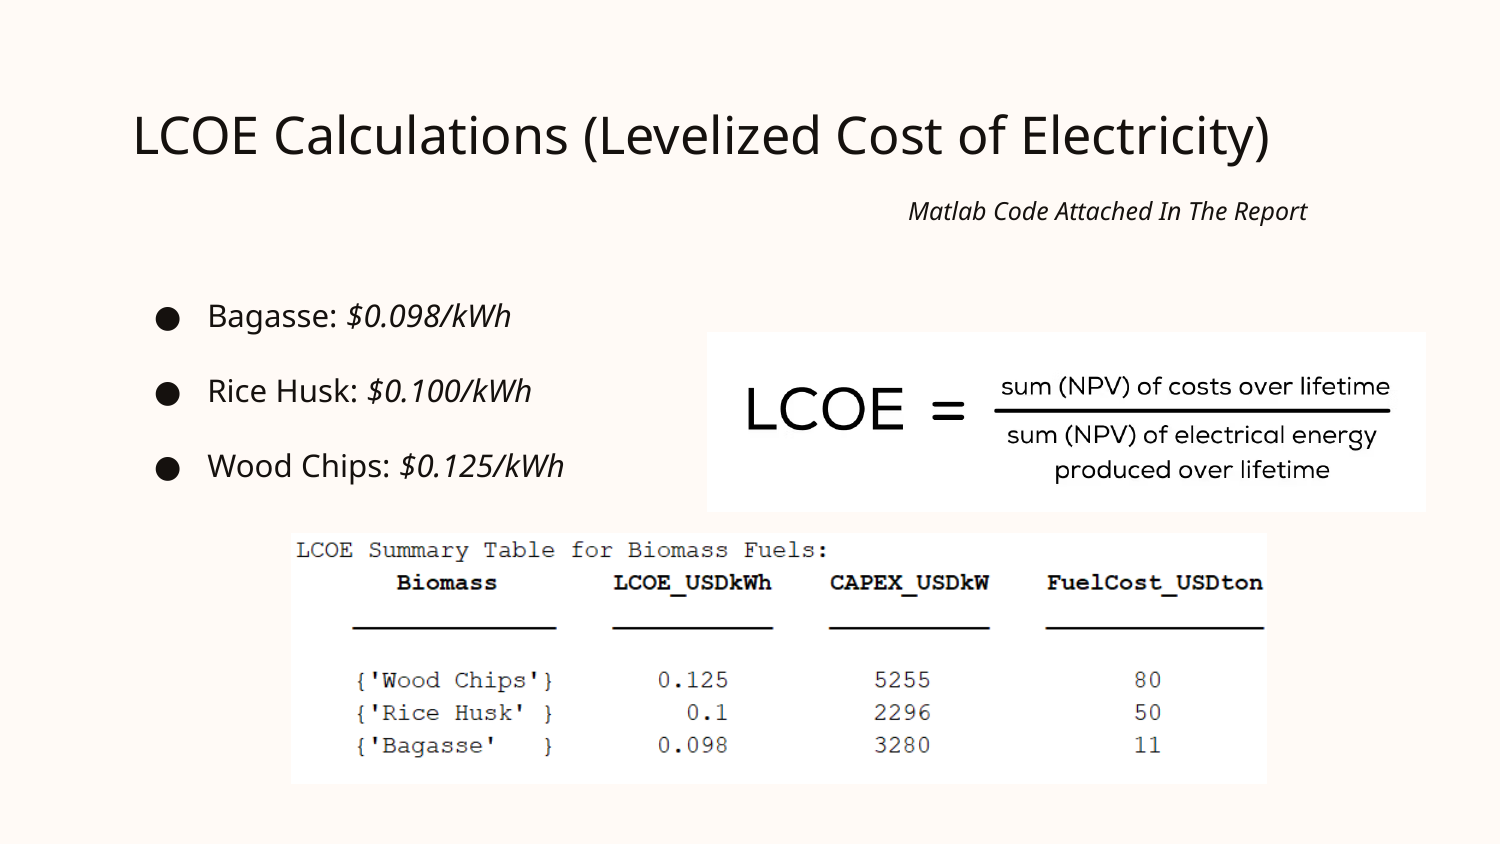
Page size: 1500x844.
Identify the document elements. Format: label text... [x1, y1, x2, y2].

picture [706, 331, 1426, 512]
title LCOE Calculations (Levelized Cost of Electricity) [117, 87, 1441, 241]
subtitle Bagasse: $0.098/kWh Rice Husk: $0.100/kWh Wood Chips: $0.125/kWh [117, 281, 643, 622]
picture [290, 533, 1267, 785]
text_box Matlab Code Attached In The Report [893, 180, 1362, 241]
